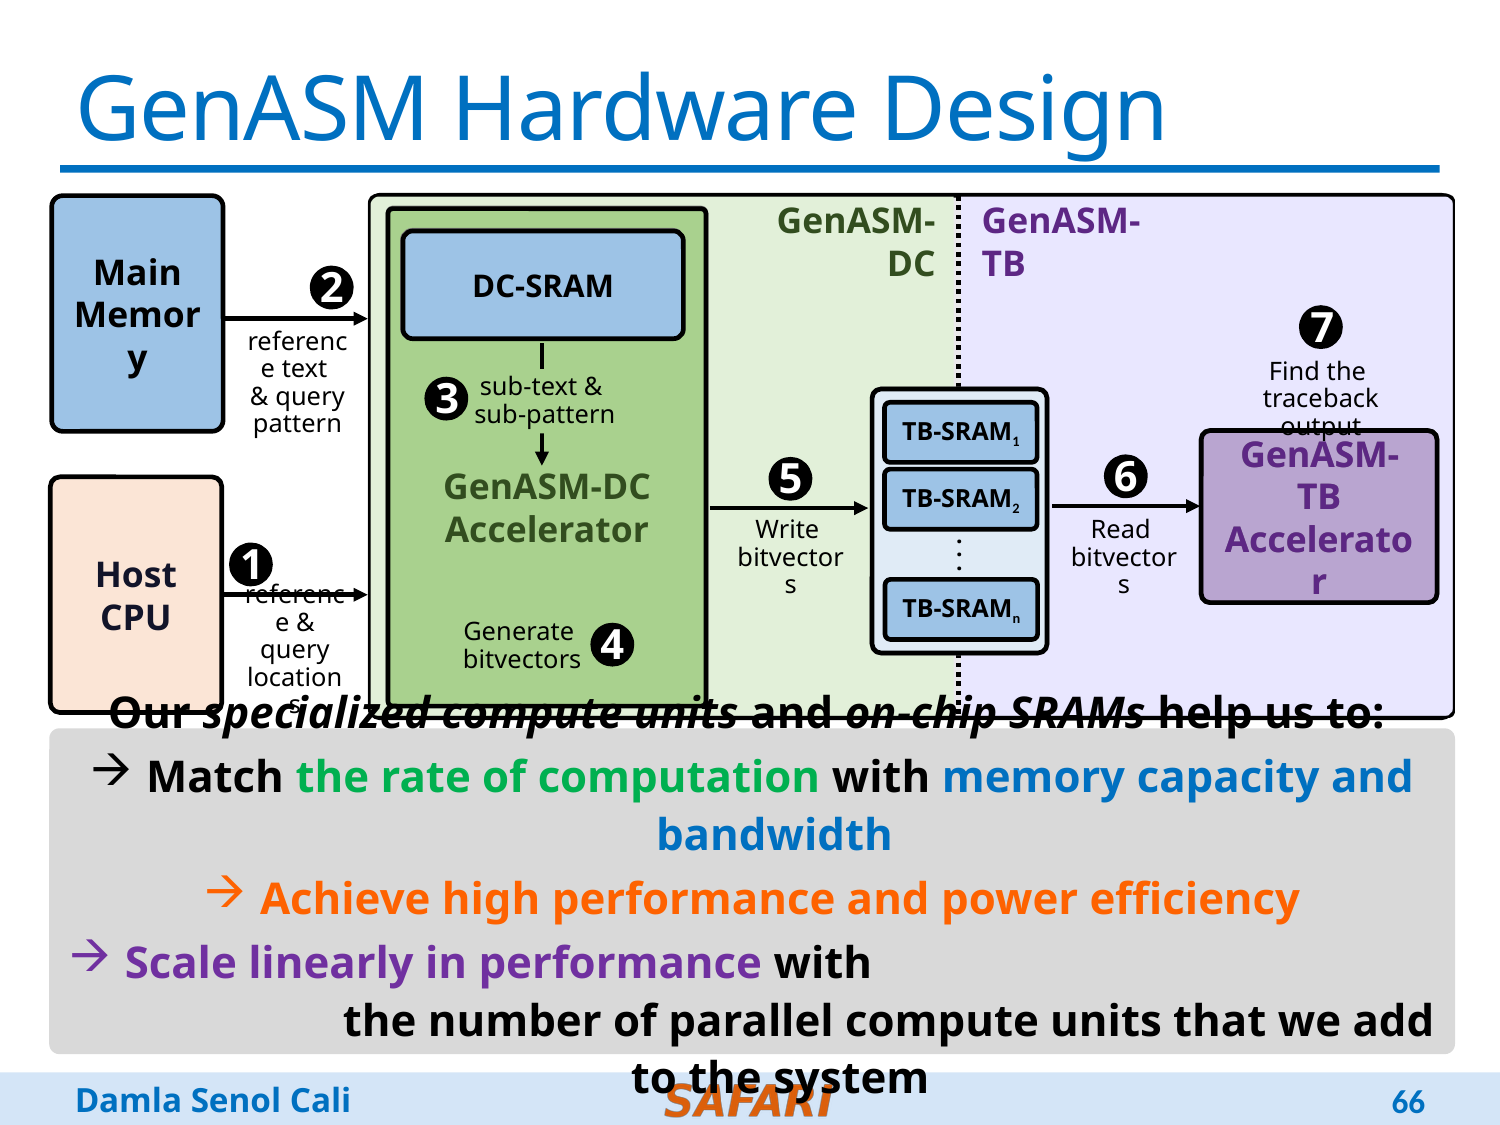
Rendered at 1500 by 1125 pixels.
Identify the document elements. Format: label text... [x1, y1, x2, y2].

picture [367, 193, 955, 719]
text_box GenASM-DC: generates bitvectors and performs edit Distance Calculation [349, 720, 729, 728]
title GenASM Hardware Design [60, 42, 1440, 166]
picture [663, 1075, 837, 1125]
text_box 1 [229, 542, 273, 587]
picture [960, 193, 1456, 719]
text_box 2 [309, 265, 354, 310]
text_box reference & query locations [226, 604, 364, 704]
text_box reference text & query pattern [228, 326, 364, 446]
text_box Our specialized compute units and on-chip SRAMs help us to: Match the rate of computation with memory capacity and bandwidth Achieve high performance and power efficiency Scale linearly in performance with the number of parallel compute units that we add to the system [49, 728, 1456, 1055]
slide_number 66 [1233, 1077, 1440, 1123]
text_box Main Memory [51, 195, 224, 432]
text_box Host CPU [50, 476, 222, 713]
text_box GenASM-TB: performs TraceBack and assembles the optimal alignment [1004, 720, 1472, 961]
